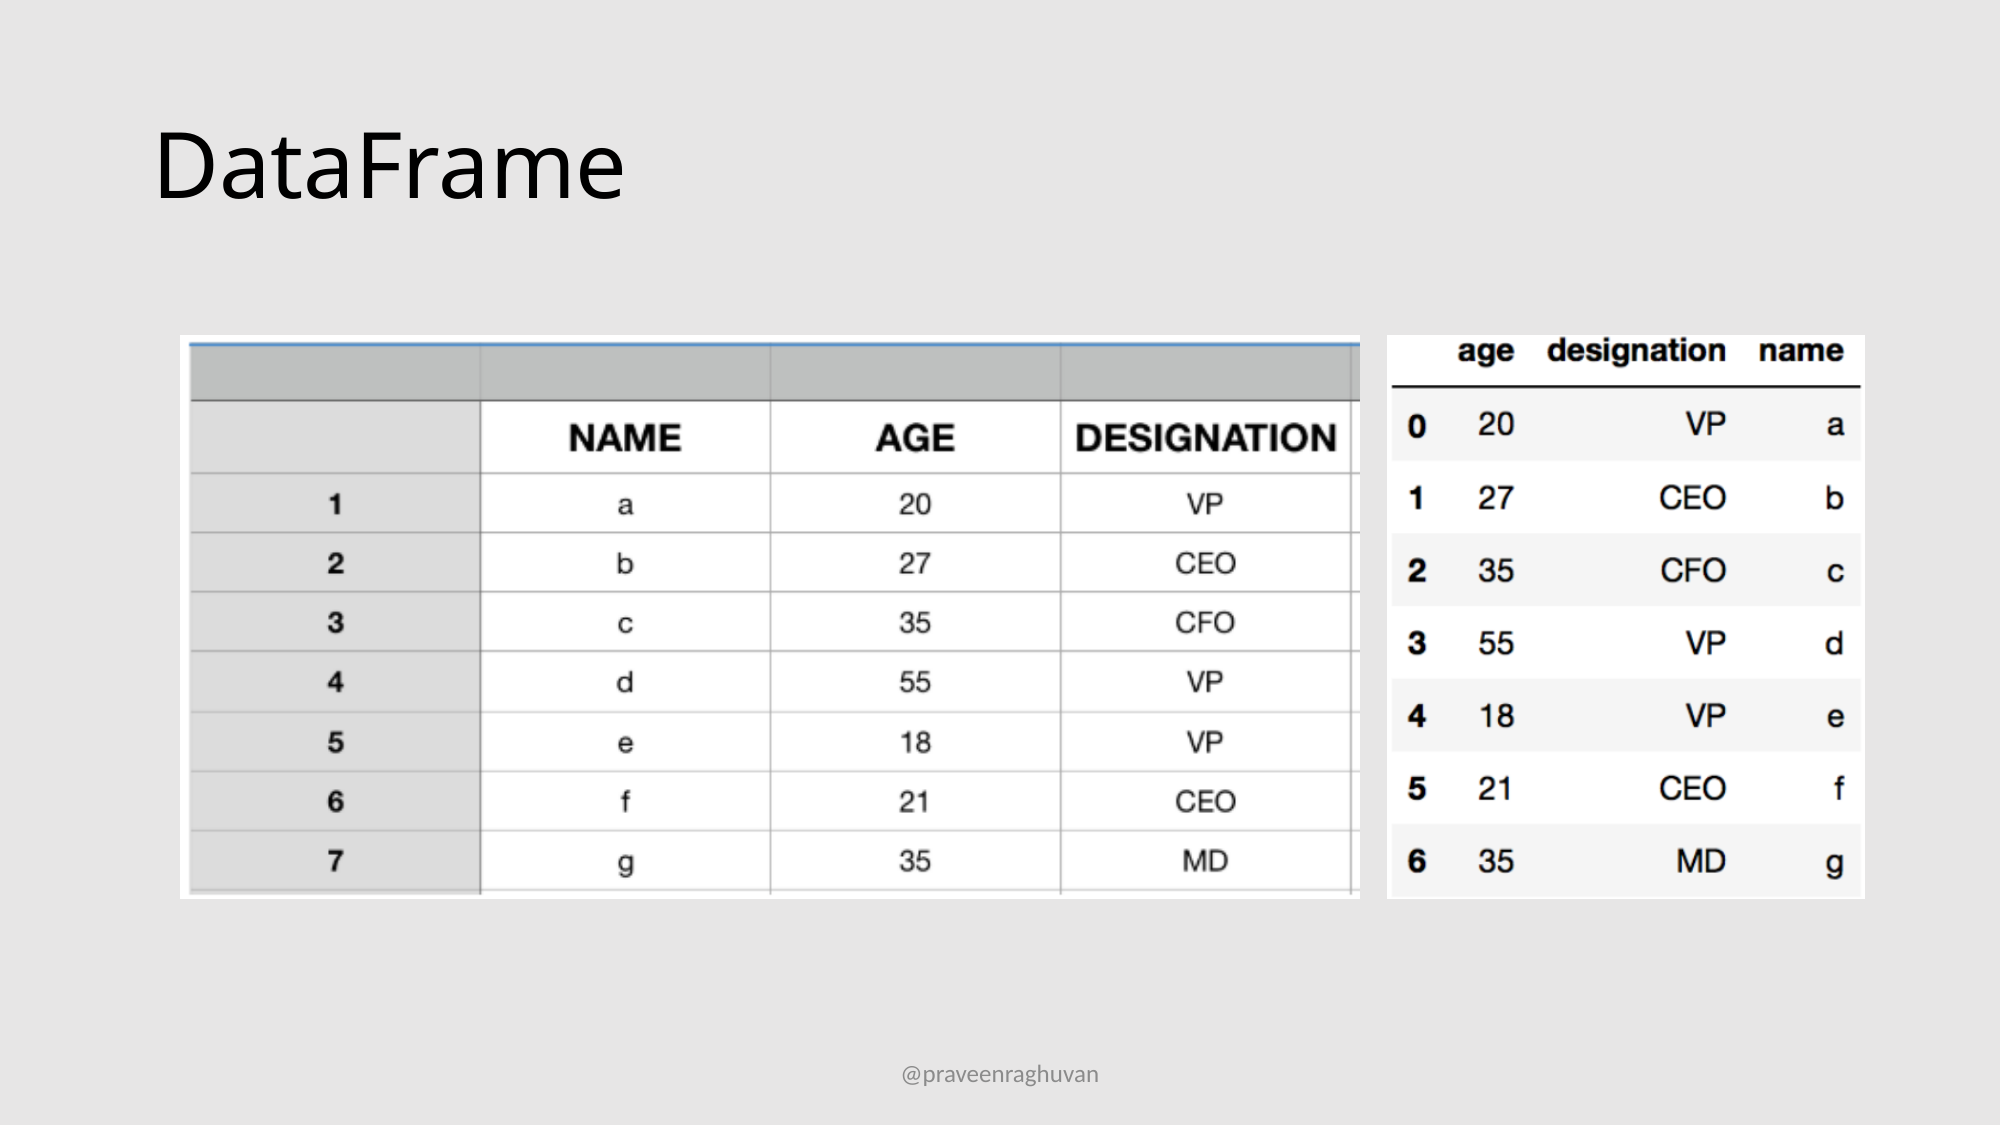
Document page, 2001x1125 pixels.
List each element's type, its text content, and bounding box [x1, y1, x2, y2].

footer @praveenraghuvan [662, 1042, 1338, 1103]
picture [1387, 335, 1865, 899]
picture [179, 335, 1360, 899]
title DataFrame [137, 59, 1863, 278]
